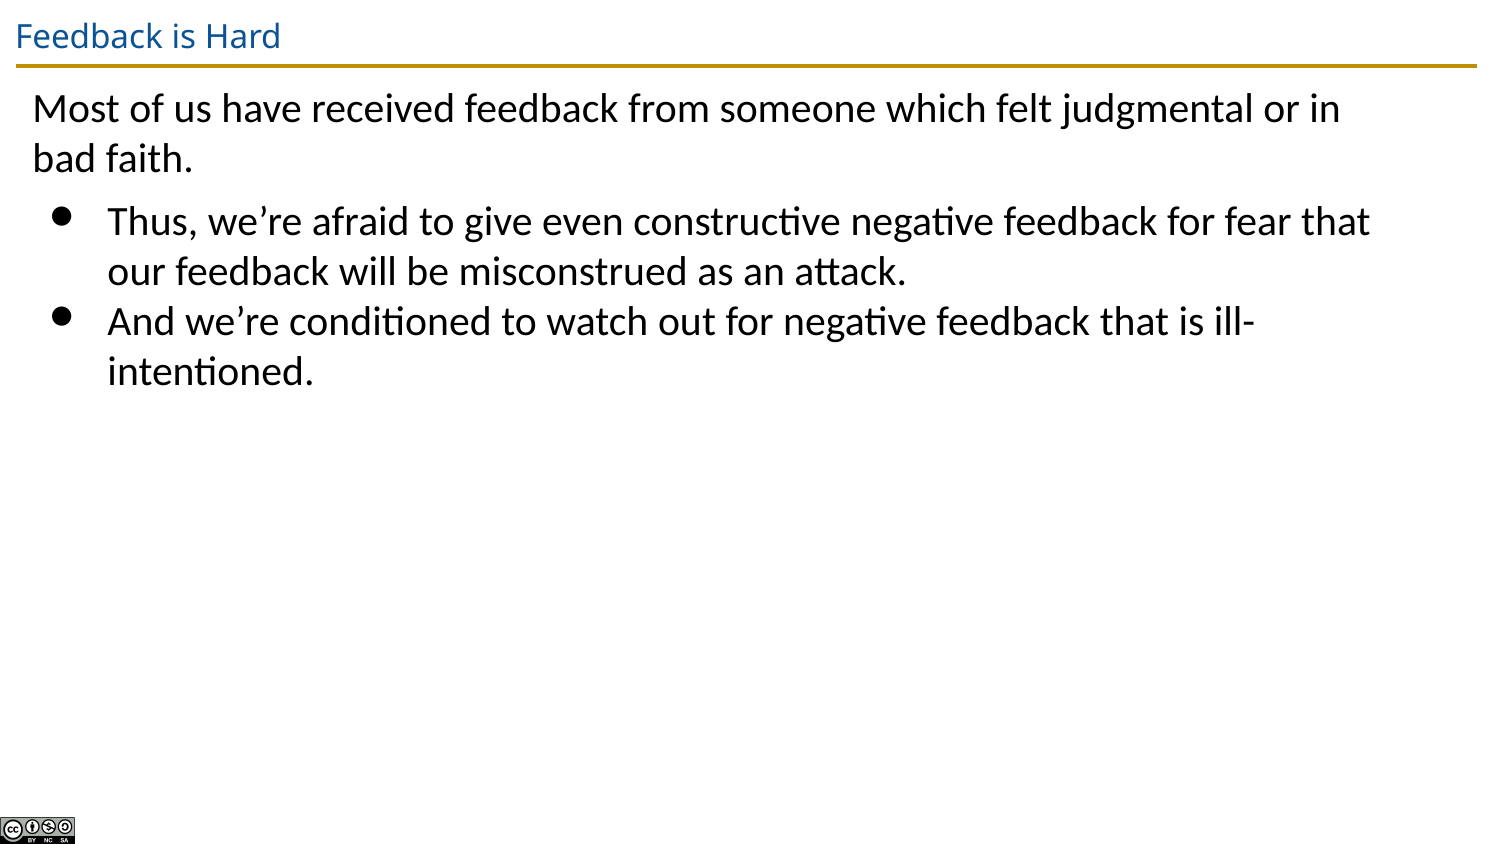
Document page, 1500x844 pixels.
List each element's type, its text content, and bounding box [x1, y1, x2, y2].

picture [0, 817, 75, 844]
list Most of us have received feedback from someone which felt judgmental or in bad faith. Thus, we’re afraid to give even constructive negative feedback for fear that our feedback will be misconstrued as an attack. And we’re conditioned to watch out for negative feedback that is ill-intentioned. [17, 65, 1416, 627]
title Feedback is Hard [0, 0, 1398, 65]
